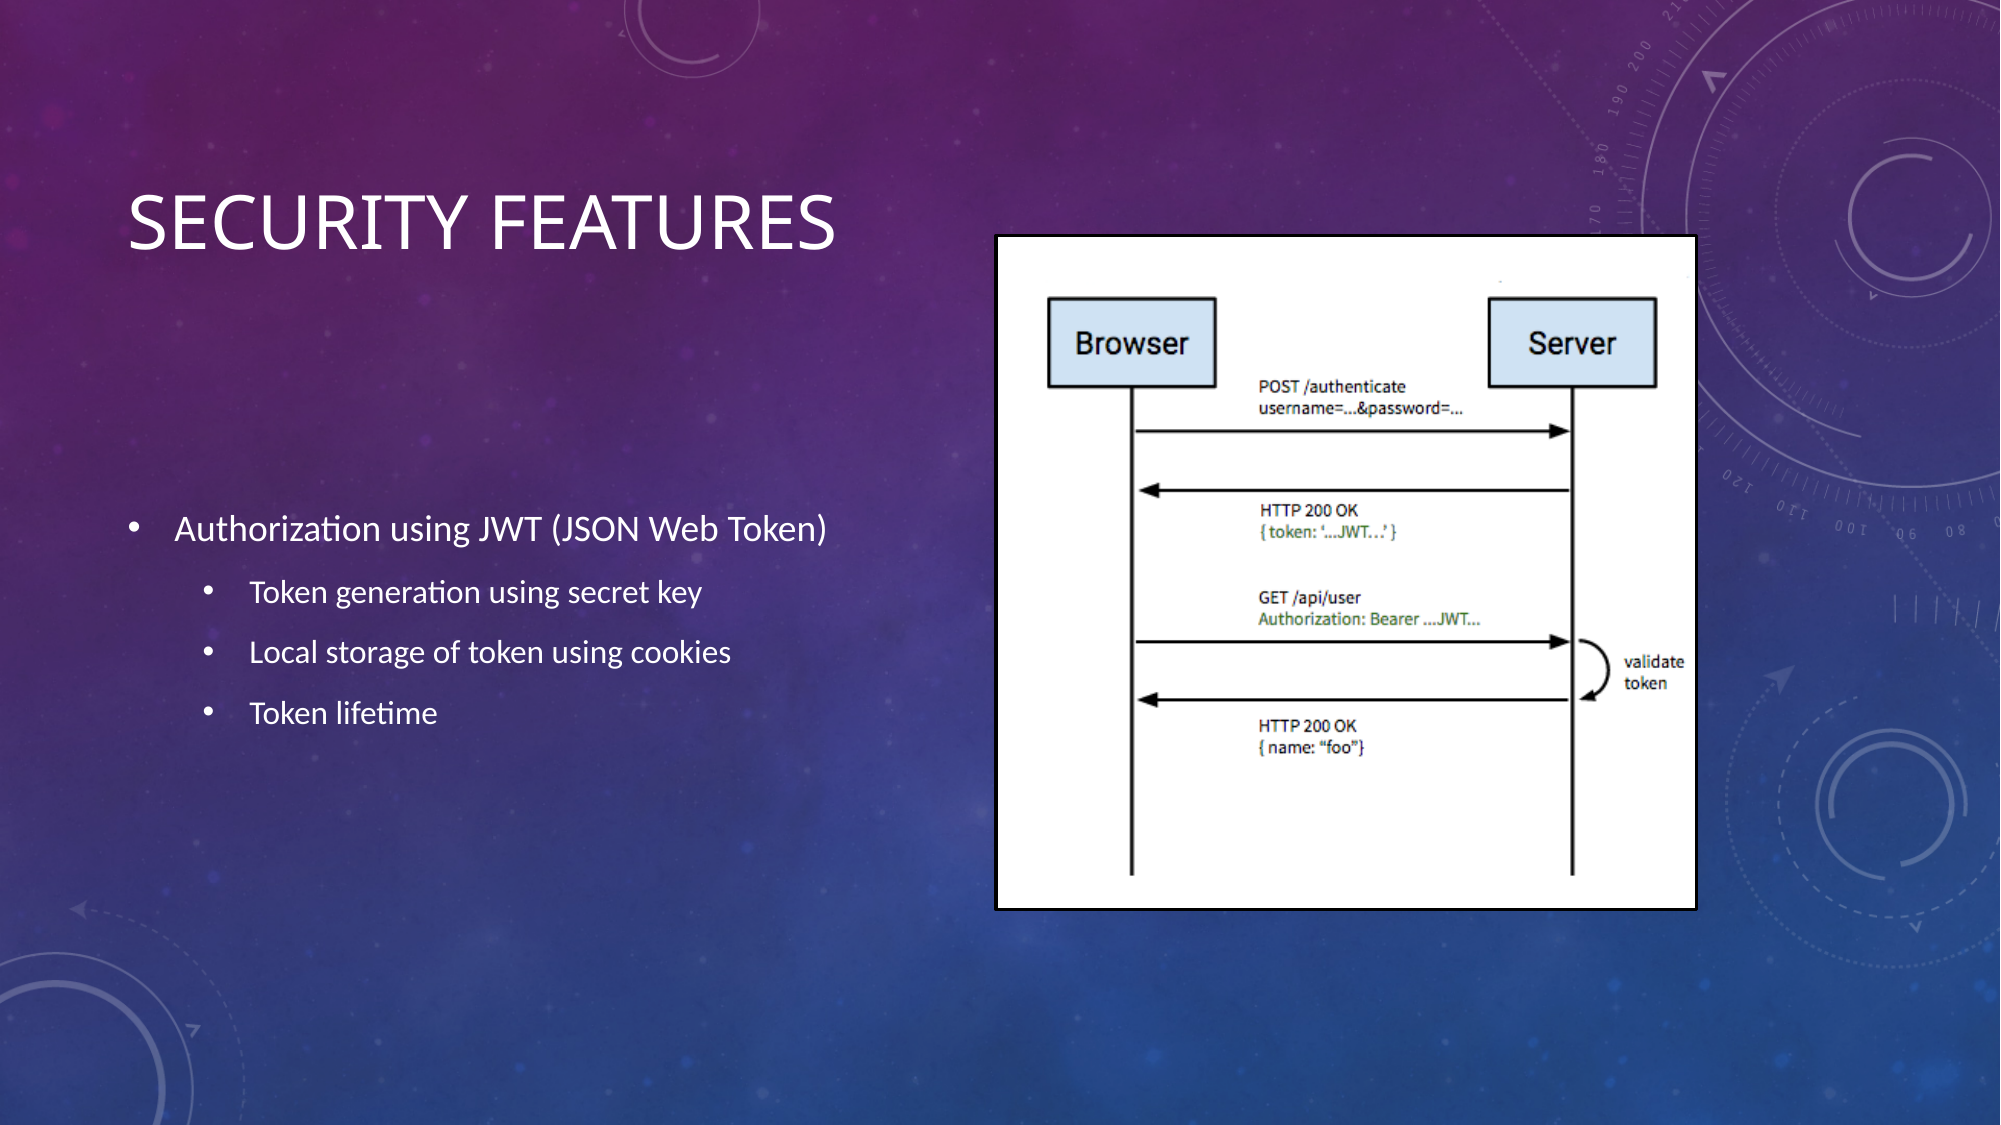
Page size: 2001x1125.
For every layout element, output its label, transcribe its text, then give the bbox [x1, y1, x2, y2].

list Authorization using JWT (JSON Web Token) Token generation using secret key Local storage of token using cookies Token lifetime [112, 351, 1775, 950]
picture [0, 0, 2000, 1125]
title Security features [112, 99, 1775, 339]
